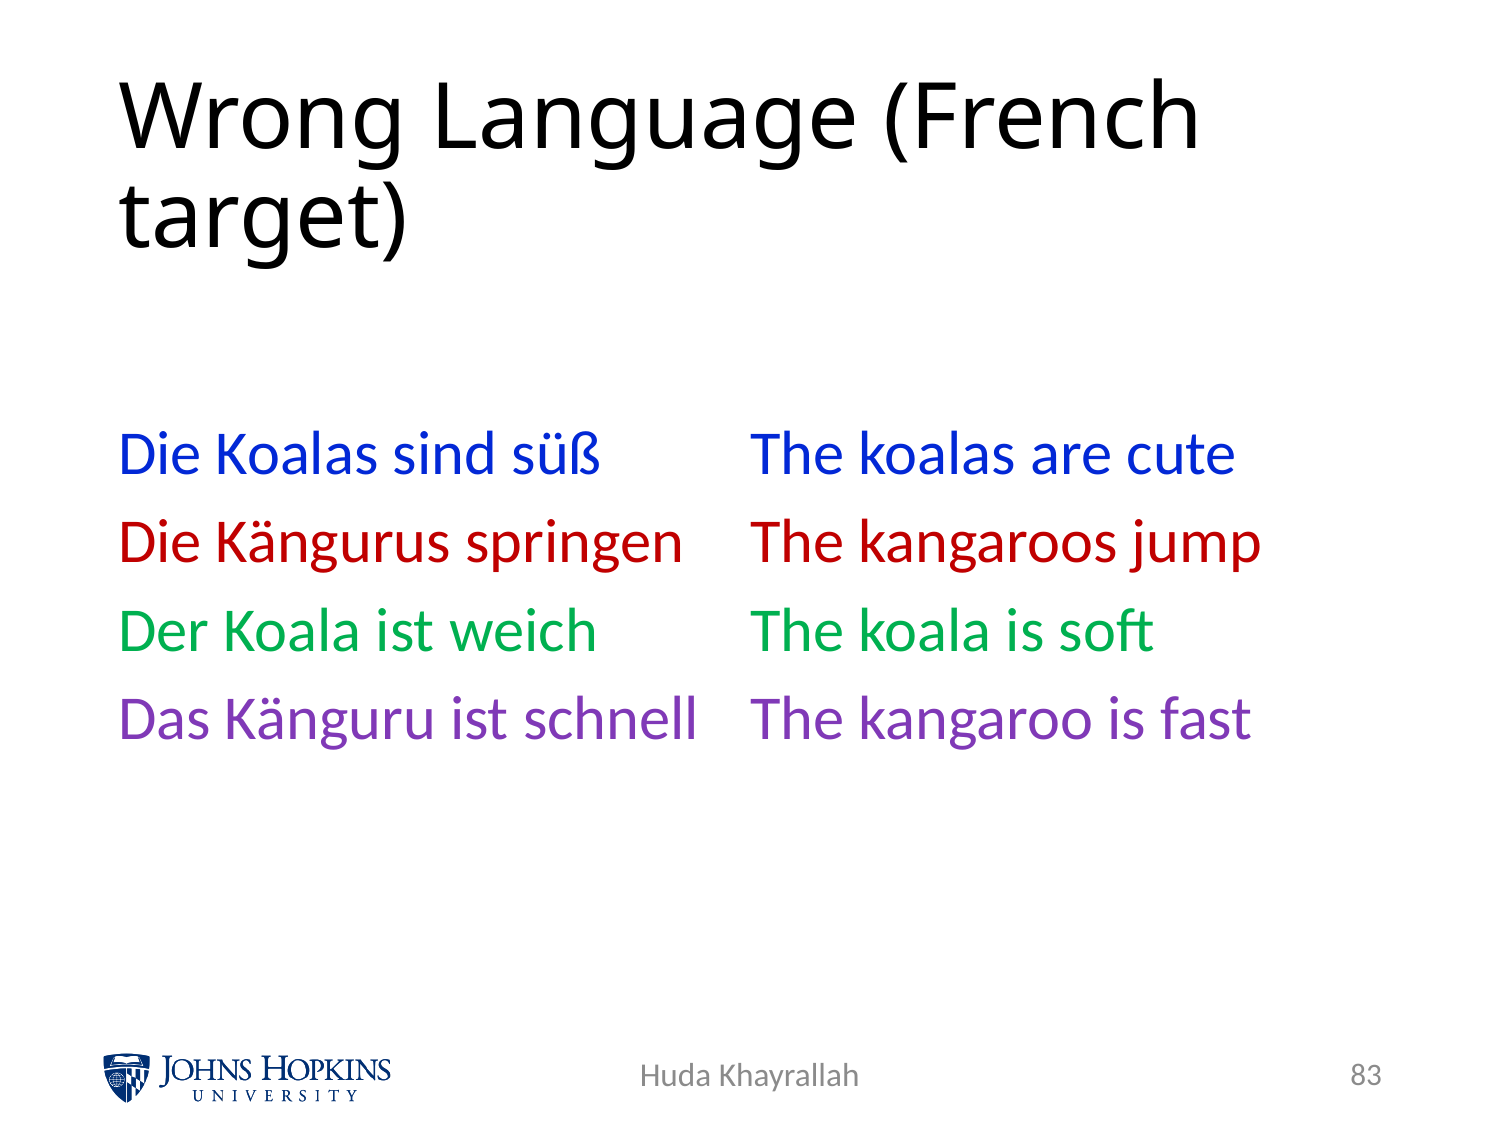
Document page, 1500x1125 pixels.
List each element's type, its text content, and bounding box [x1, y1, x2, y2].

title Wrong Language (French target) [103, 59, 1397, 278]
list Die Koalas sind süß Die Kängurus springen Der Koala ist weich Das Känguru ist schnell The koalas are cute The kangaroos jump The koala is soft The kangaroo is fast [103, 412, 1397, 1014]
footer Huda Khayrallah [496, 1042, 1004, 1103]
slide_number 82 [1059, 1042, 1397, 1103]
